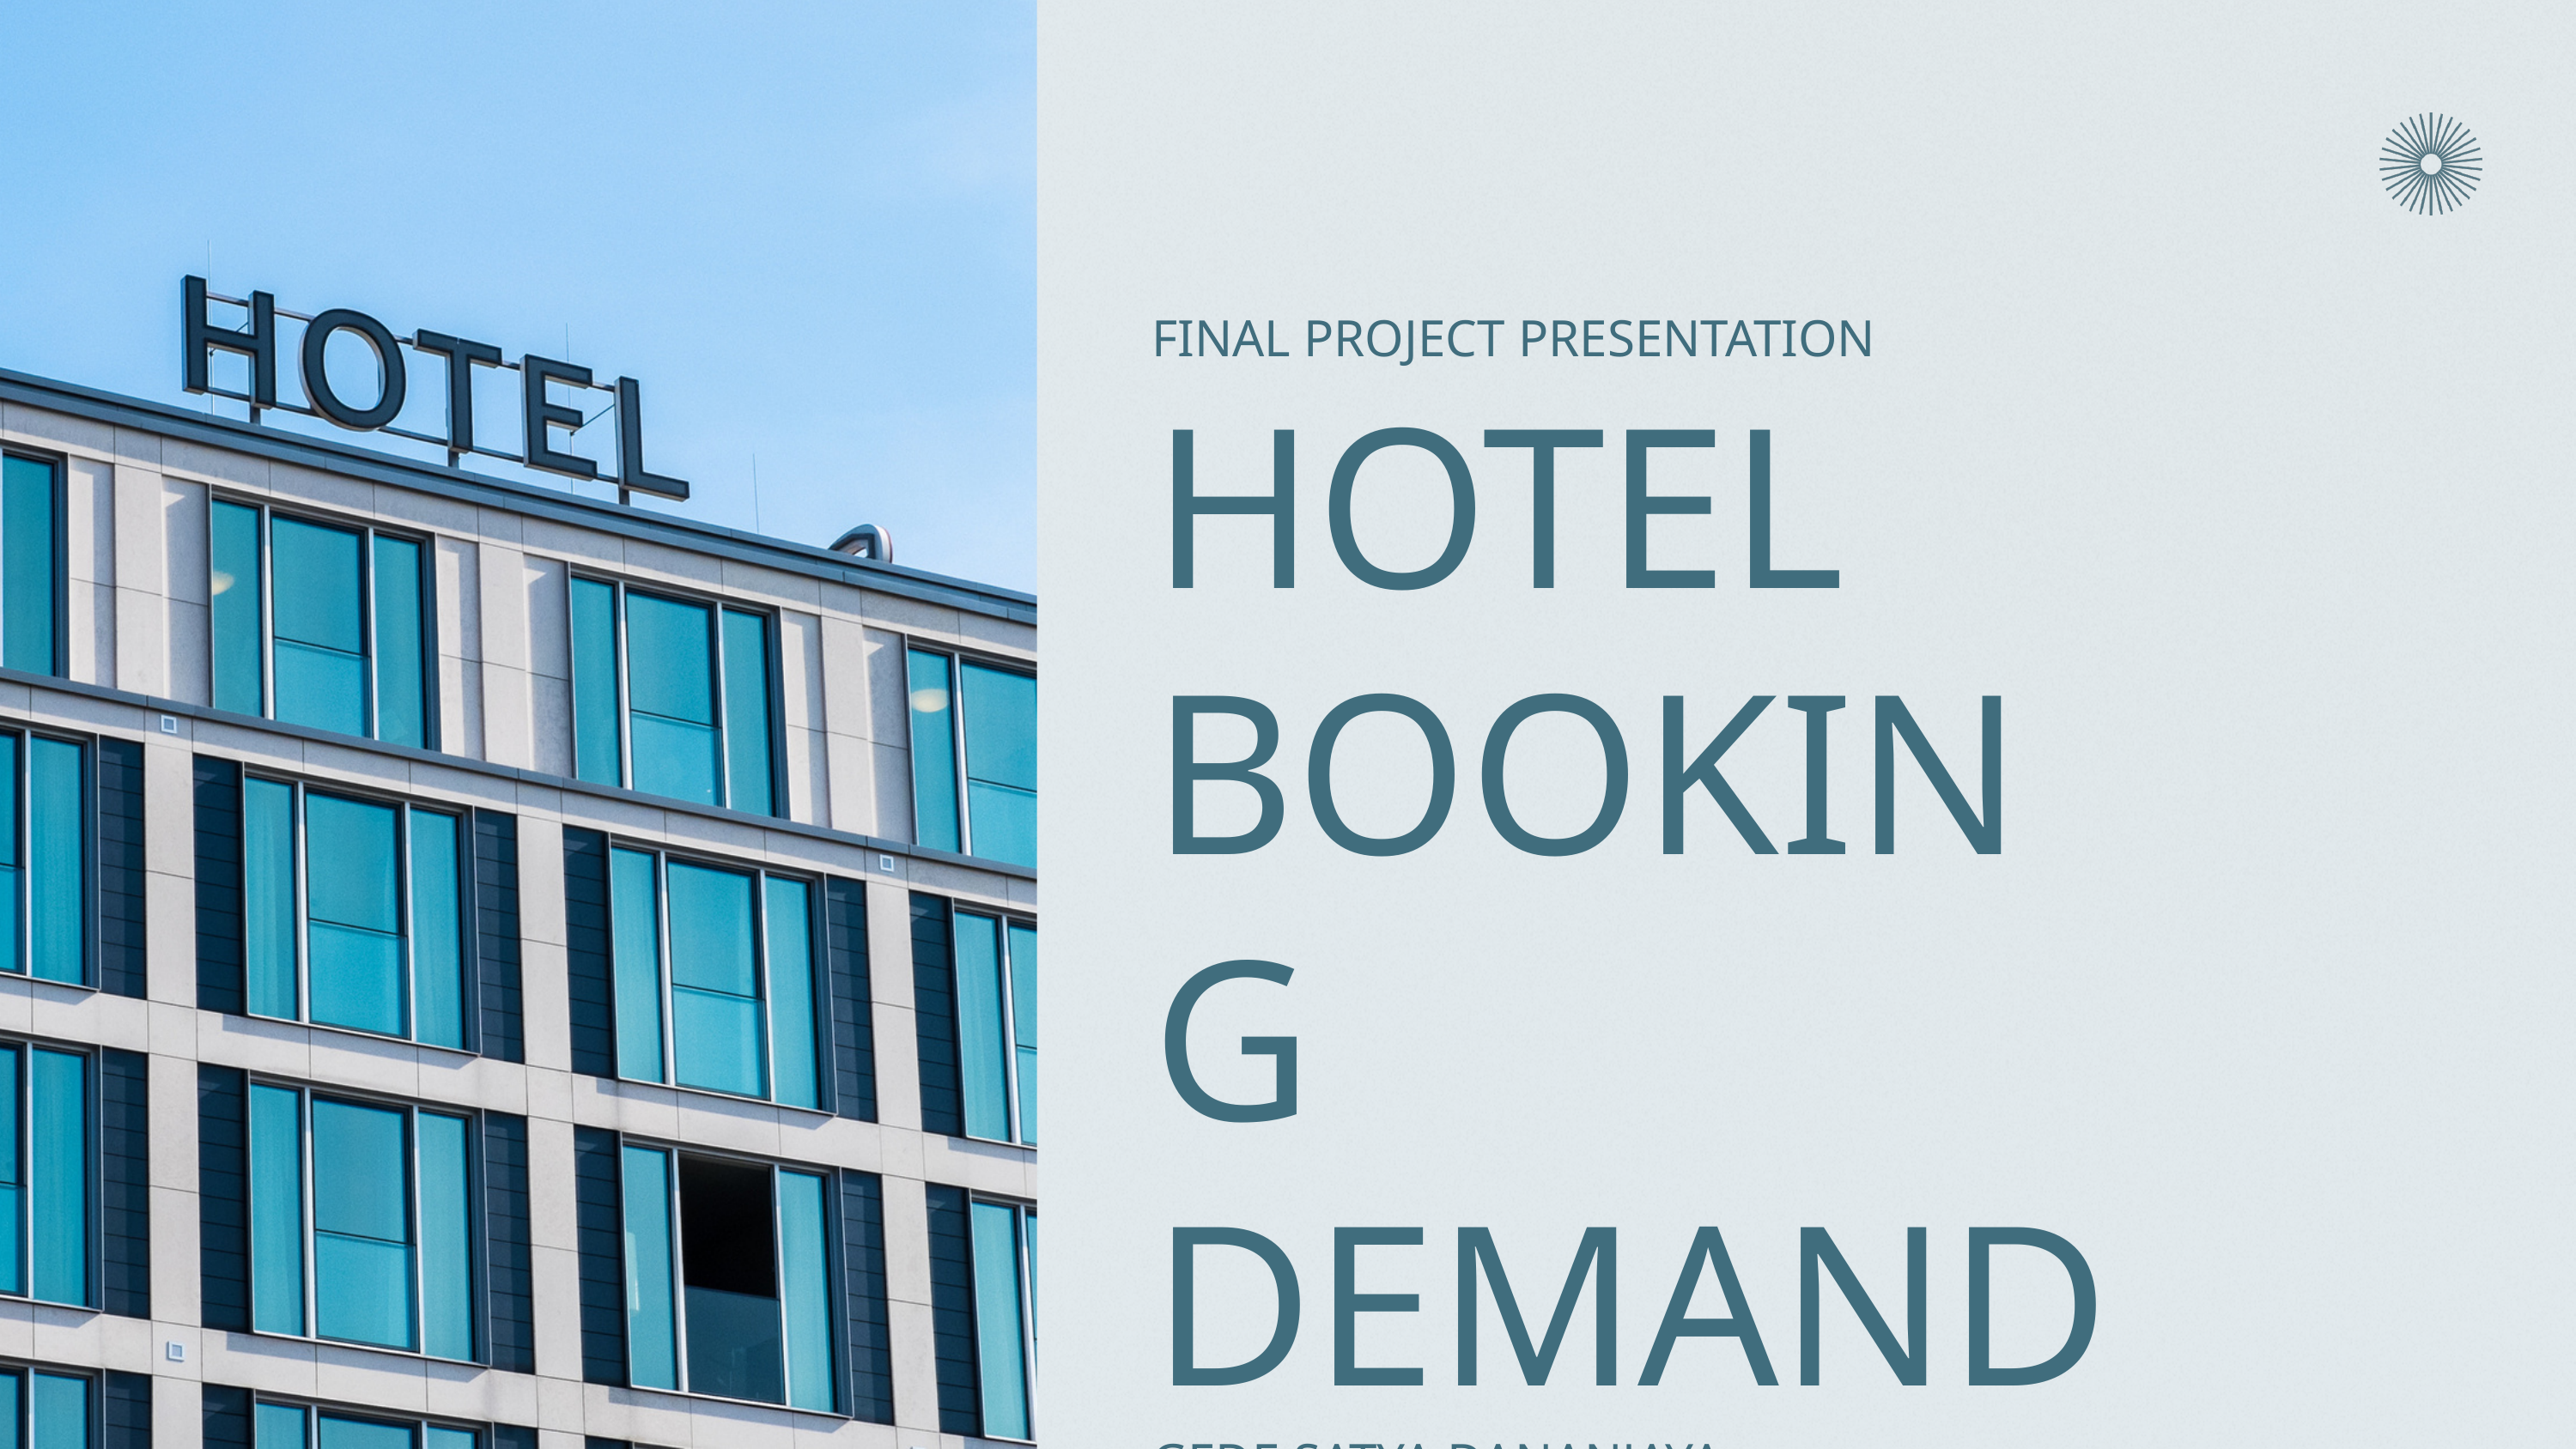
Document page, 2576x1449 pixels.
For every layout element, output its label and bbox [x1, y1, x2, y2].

text_box [1038, 0, 2576, 1449]
picture [2379, 112, 2482, 215]
text_box [0, 0, 1037, 1449]
